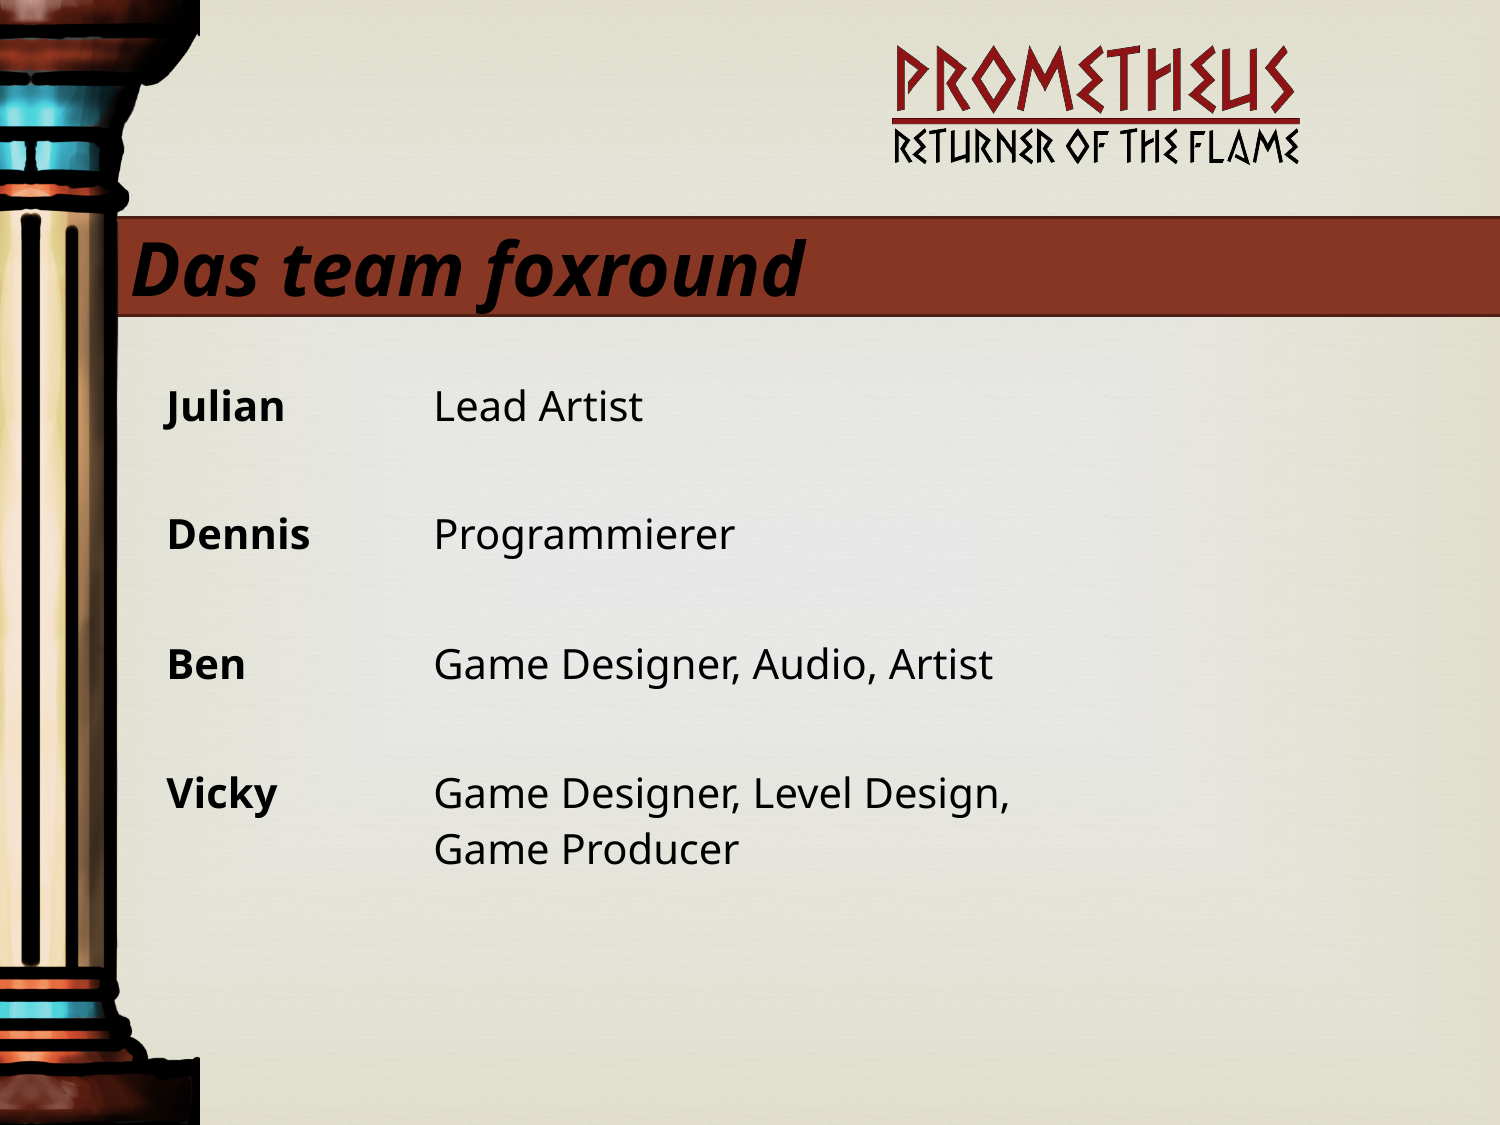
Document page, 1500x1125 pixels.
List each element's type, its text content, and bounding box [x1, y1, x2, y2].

table_cell Game Designer, Level Design, Game Producer [418, 756, 1422, 885]
table_header Julian [151, 369, 418, 498]
table_cell Game Designer, Audio, Artist [418, 627, 1422, 756]
table_cell Programmierer [418, 498, 1422, 627]
table_cell Vicky [151, 756, 418, 885]
table_cell Ben [151, 627, 418, 756]
picture [891, 34, 1300, 173]
text_box Das team foxround [115, 214, 1392, 320]
table_cell Dennis [151, 498, 418, 627]
picture [0, 0, 200, 1125]
table_header Lead Artist [418, 369, 1422, 498]
